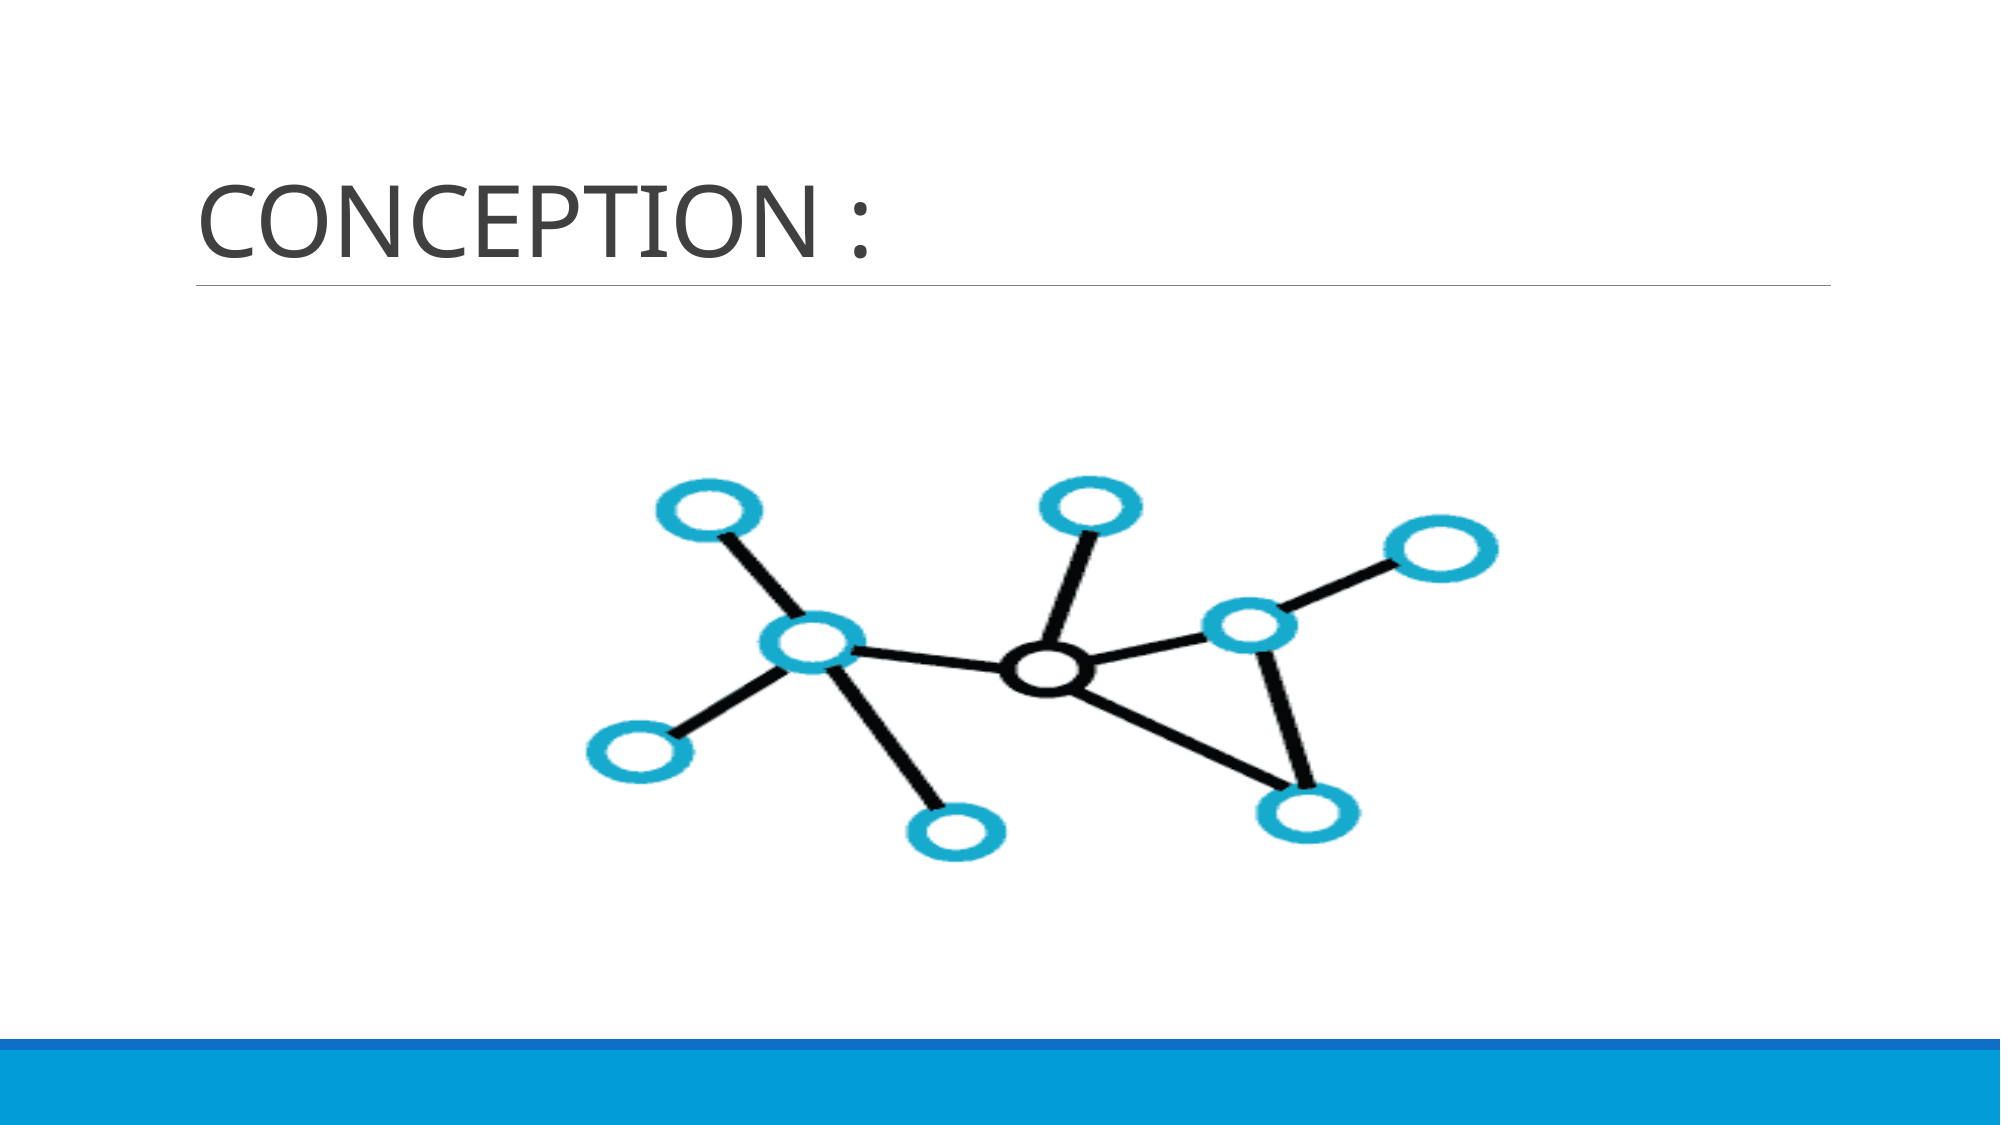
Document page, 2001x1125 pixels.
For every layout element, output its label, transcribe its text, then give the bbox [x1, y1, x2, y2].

title CONCEPTION : [180, 47, 1830, 285]
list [559, 412, 1531, 923]
